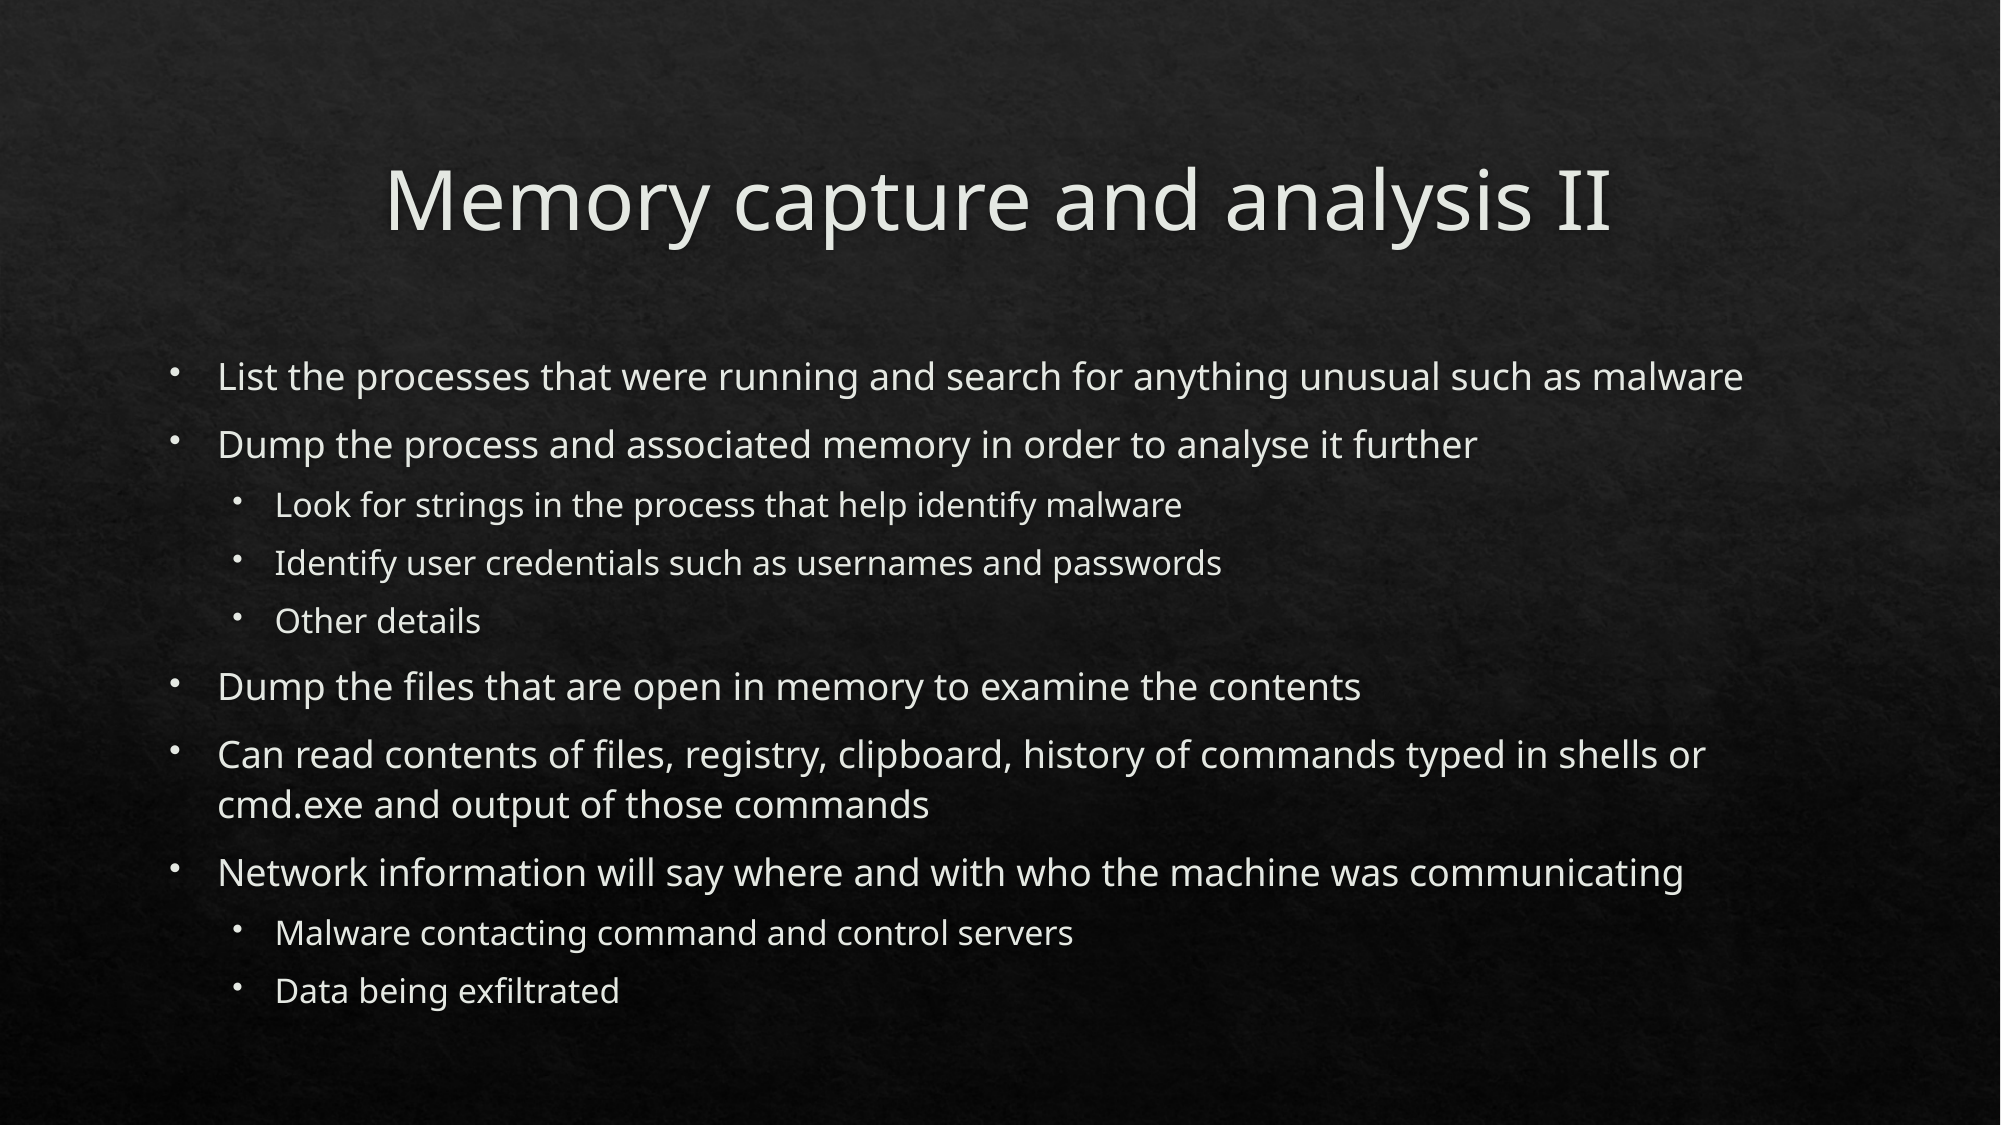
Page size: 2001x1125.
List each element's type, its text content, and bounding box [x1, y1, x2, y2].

list List the processes that were running and search for anything unusual such as malware Dump the process and associated memory in order to analyse it further Look for strings in the process that help identify malware Identify user credentials such as usernames and passwords Other details Dump the files that are open in memory to examine the contents Can read contents of files, registry, clipboard, history of commands typed in shells or cmd.exe and output of those commands Network information will say where and with who the machine was communicating Malware contacting command and control servers Data being exfiltrated [149, 340, 1849, 1025]
title Memory capture and analysis II [149, 99, 1849, 307]
